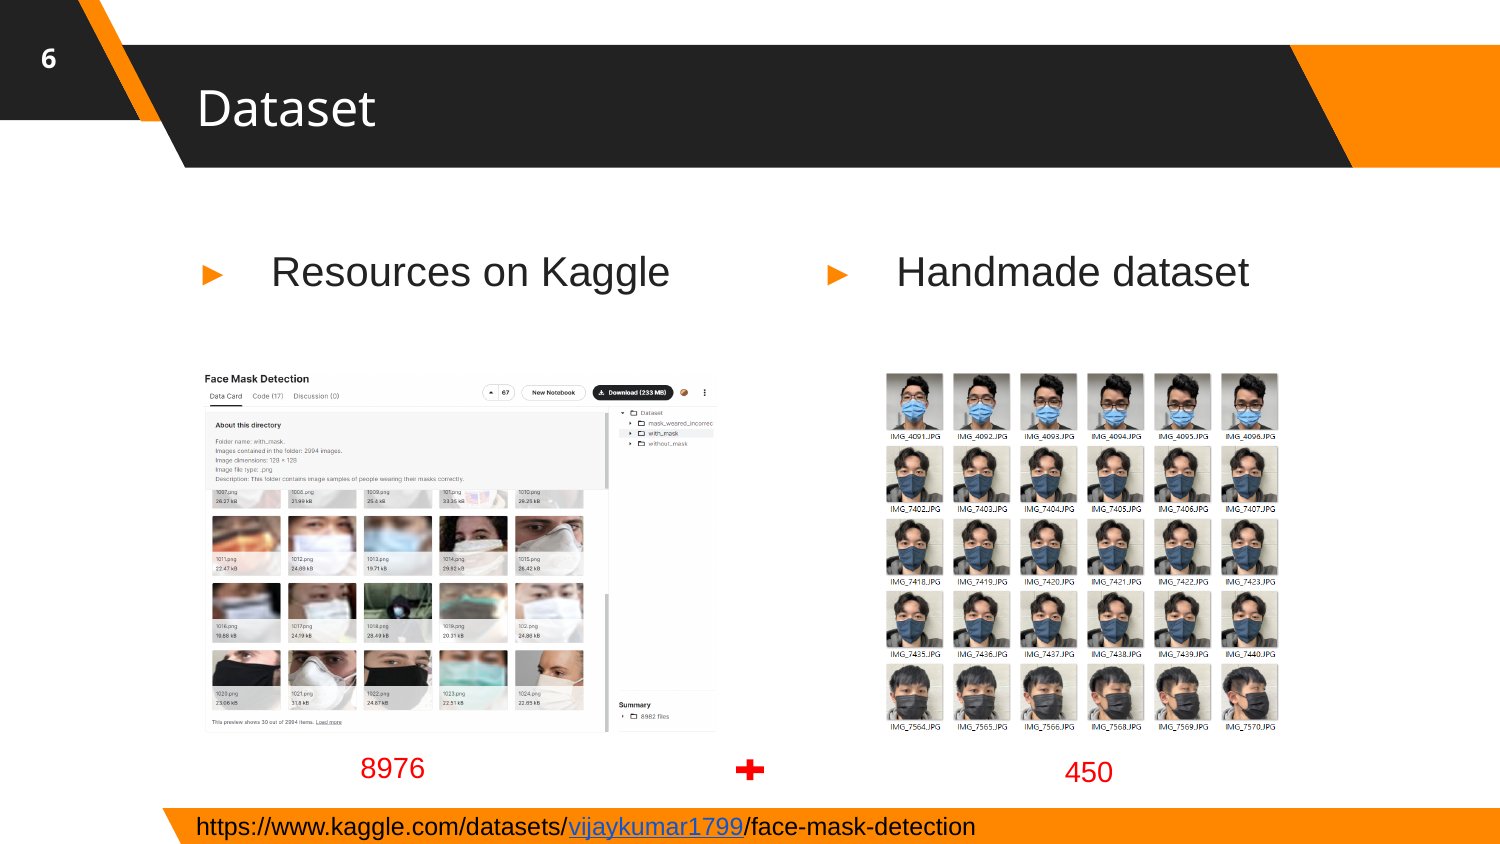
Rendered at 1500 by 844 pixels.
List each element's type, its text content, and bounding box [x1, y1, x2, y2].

title Dataset [181, 45, 1285, 169]
text_box Handmade dataset [806, 230, 1319, 334]
text_box 450 [1049, 745, 1145, 796]
picture [885, 372, 1285, 733]
list Resources on Kaggle [181, 230, 694, 334]
slide_number 6 [0, 0, 98, 121]
text_box https://www.kaggle.com/datasets/vijaykumar1799/face-mask-detection [181, 803, 1028, 844]
picture [203, 372, 717, 733]
text_box 8976 [345, 742, 450, 793]
text_box [734, 757, 766, 782]
